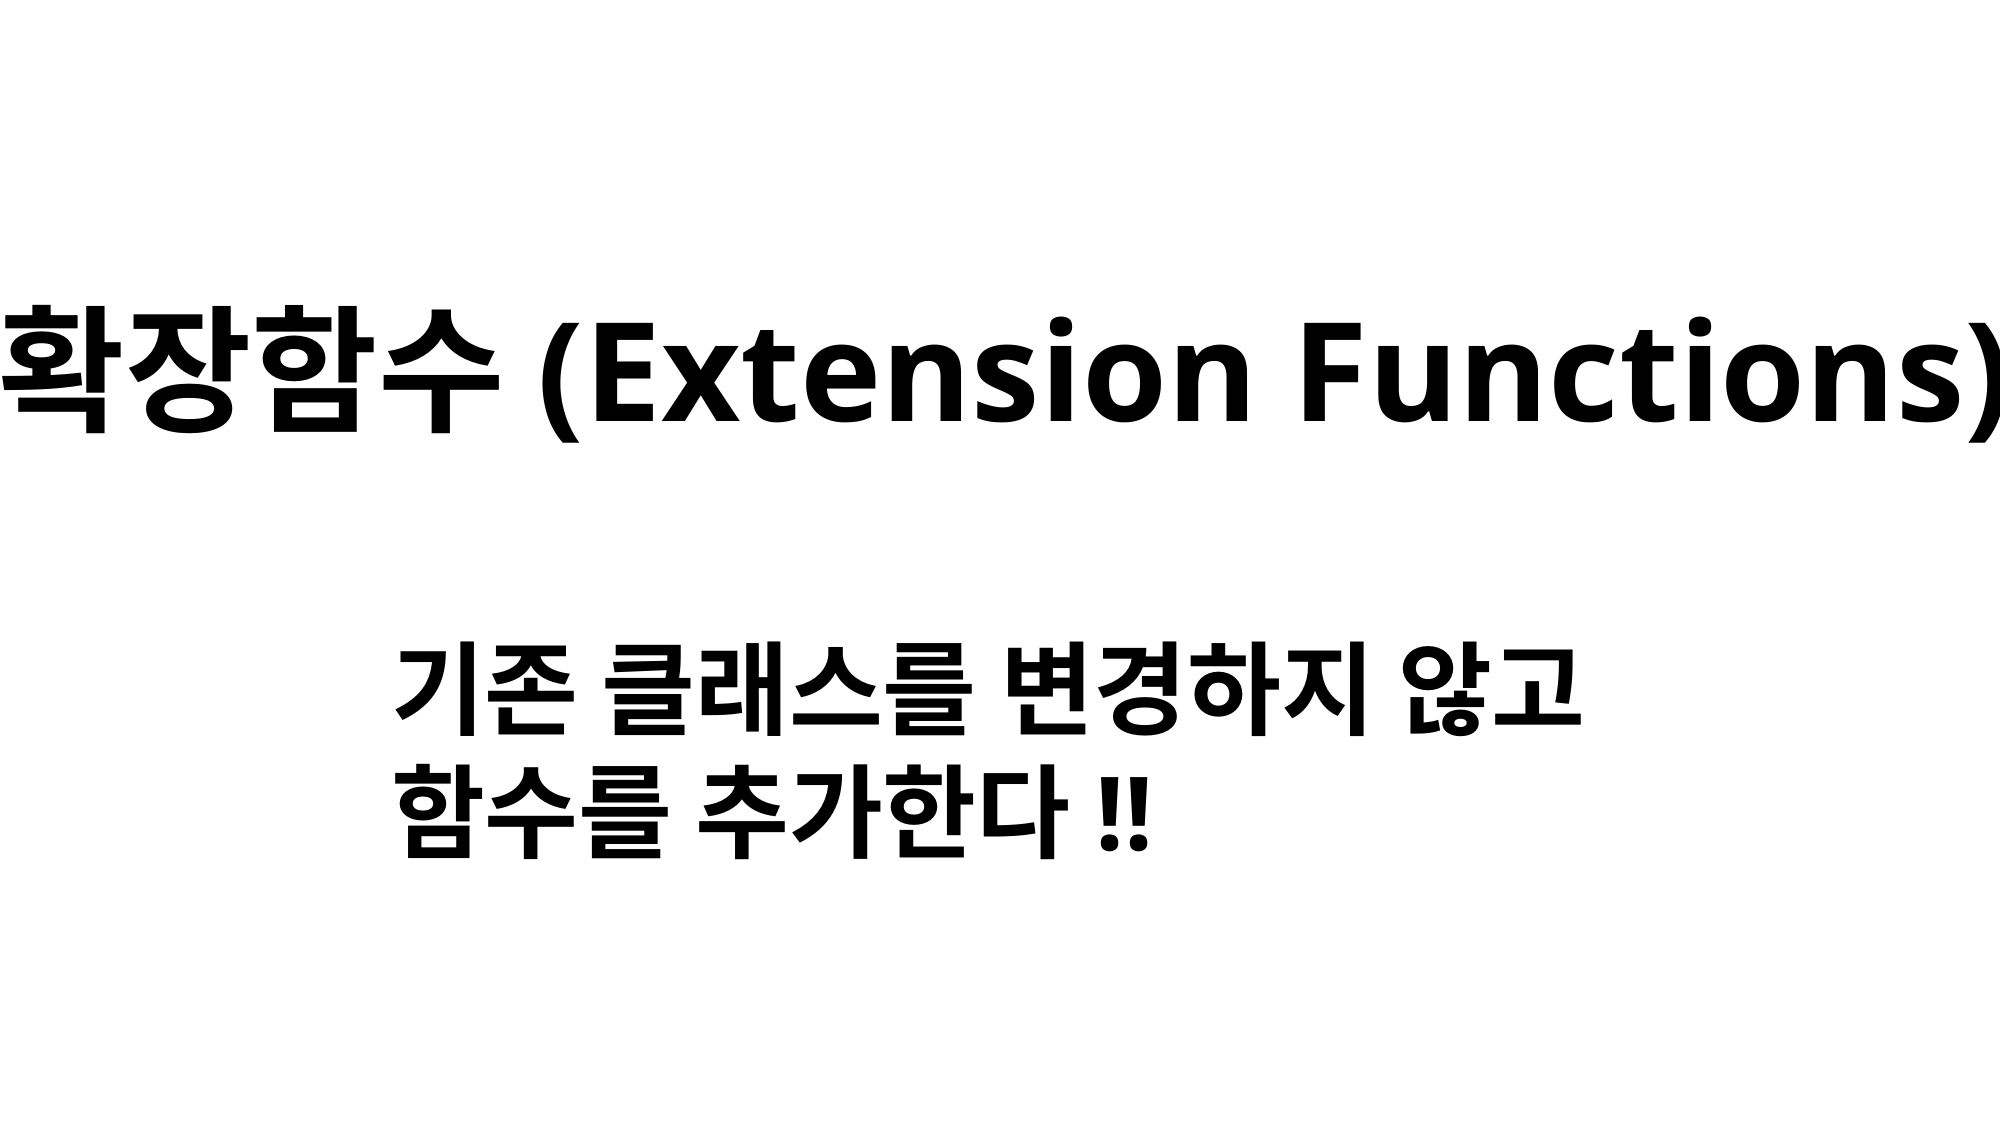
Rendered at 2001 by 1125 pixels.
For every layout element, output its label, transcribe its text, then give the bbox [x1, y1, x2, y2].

text_box 확장함수(Extension Functions) [0, 276, 2000, 457]
text_box 기존 클래스를 변경하지 않고 함수를 추가한다!! [383, 618, 1617, 879]
